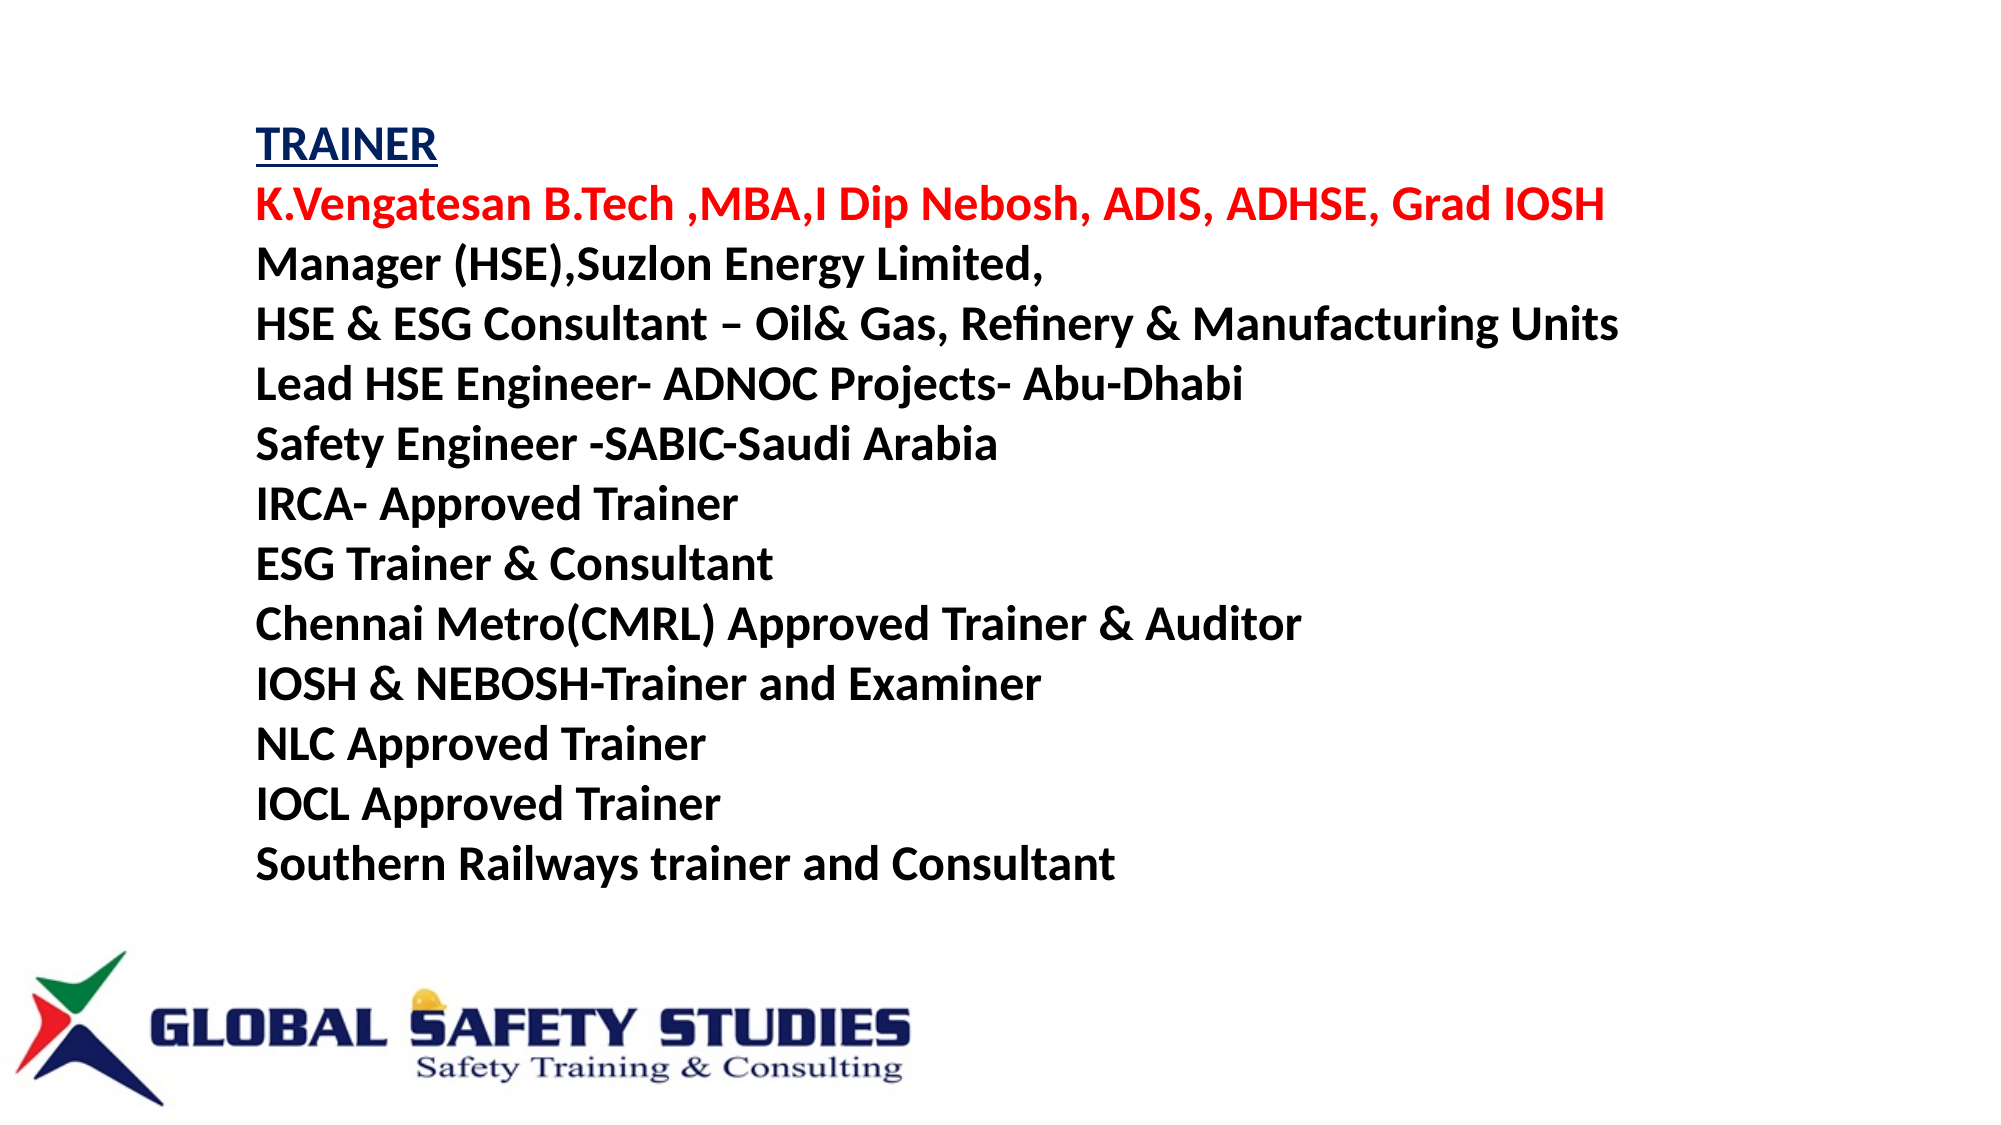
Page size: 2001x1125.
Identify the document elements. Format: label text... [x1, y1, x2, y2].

text_box TRAINER K.Vengatesan B.Tech ,MBA,I Dip Nebosh, ADIS, ADHSE, Grad IOSH Manager (HSE),Suzlon Energy Limited, HSE & ESG Consultant – Oil& Gas, Refinery & Manufacturing Units Lead HSE Engineer- ADNOC Projects- Abu-Dhabi Safety Engineer -SABIC-Saudi Arabia IRCA- Approved Trainer ESG Trainer & Consultant Chennai Metro(CMRL) Approved Trainer & Auditor IOSH & NEBOSH-Trainer and Examiner NLC Approved Trainer IOCL Approved Trainer Southern Railways trainer and Consultant [240, 103, 1921, 959]
picture [0, 945, 927, 1125]
